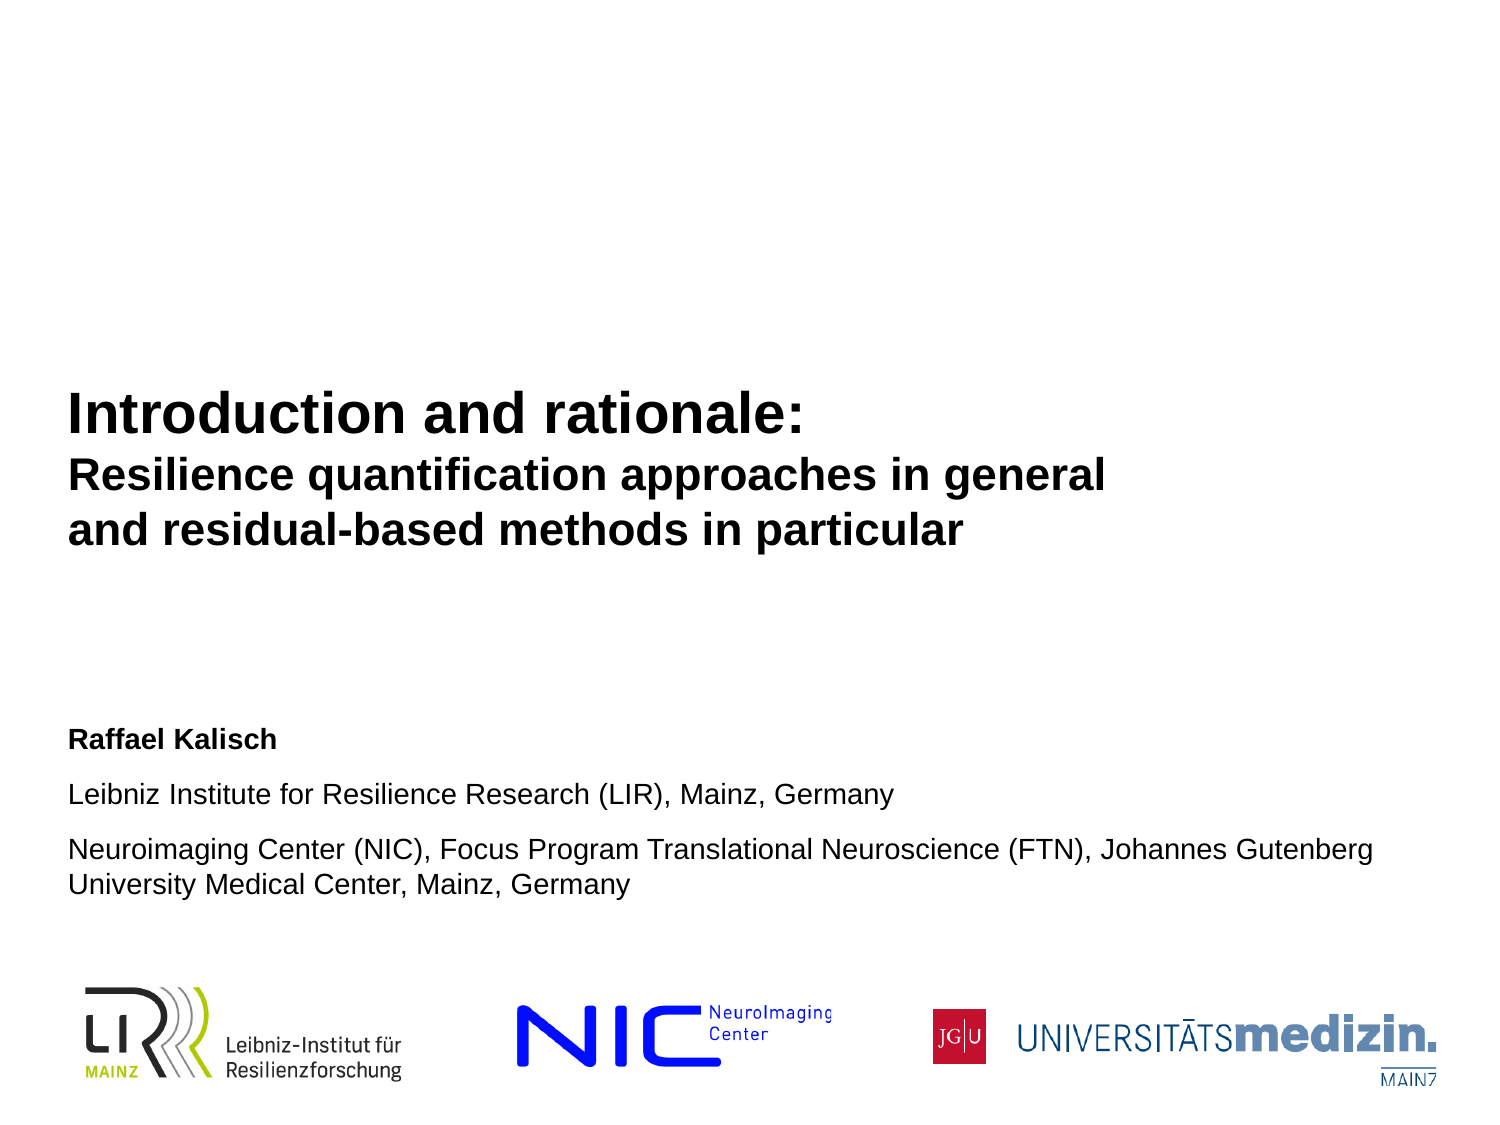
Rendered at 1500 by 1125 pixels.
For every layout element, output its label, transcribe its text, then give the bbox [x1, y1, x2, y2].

picture [932, 1009, 1437, 1086]
picture [52, 961, 431, 1104]
text_box Raffael Kalisch Leibniz Institute for Resilience Research (LIR), Mainz, Germany Neuroimaging Center (NIC), Focus Program Translational Neuroscience (FTN), Johannes Gutenberg University Medical Center, Mainz, Germany [53, 563, 1477, 995]
text_box Introduction and rationale: Resilience quantification approaches in general and residual-based methods in particular [53, 367, 1500, 563]
picture [501, 1003, 832, 1067]
